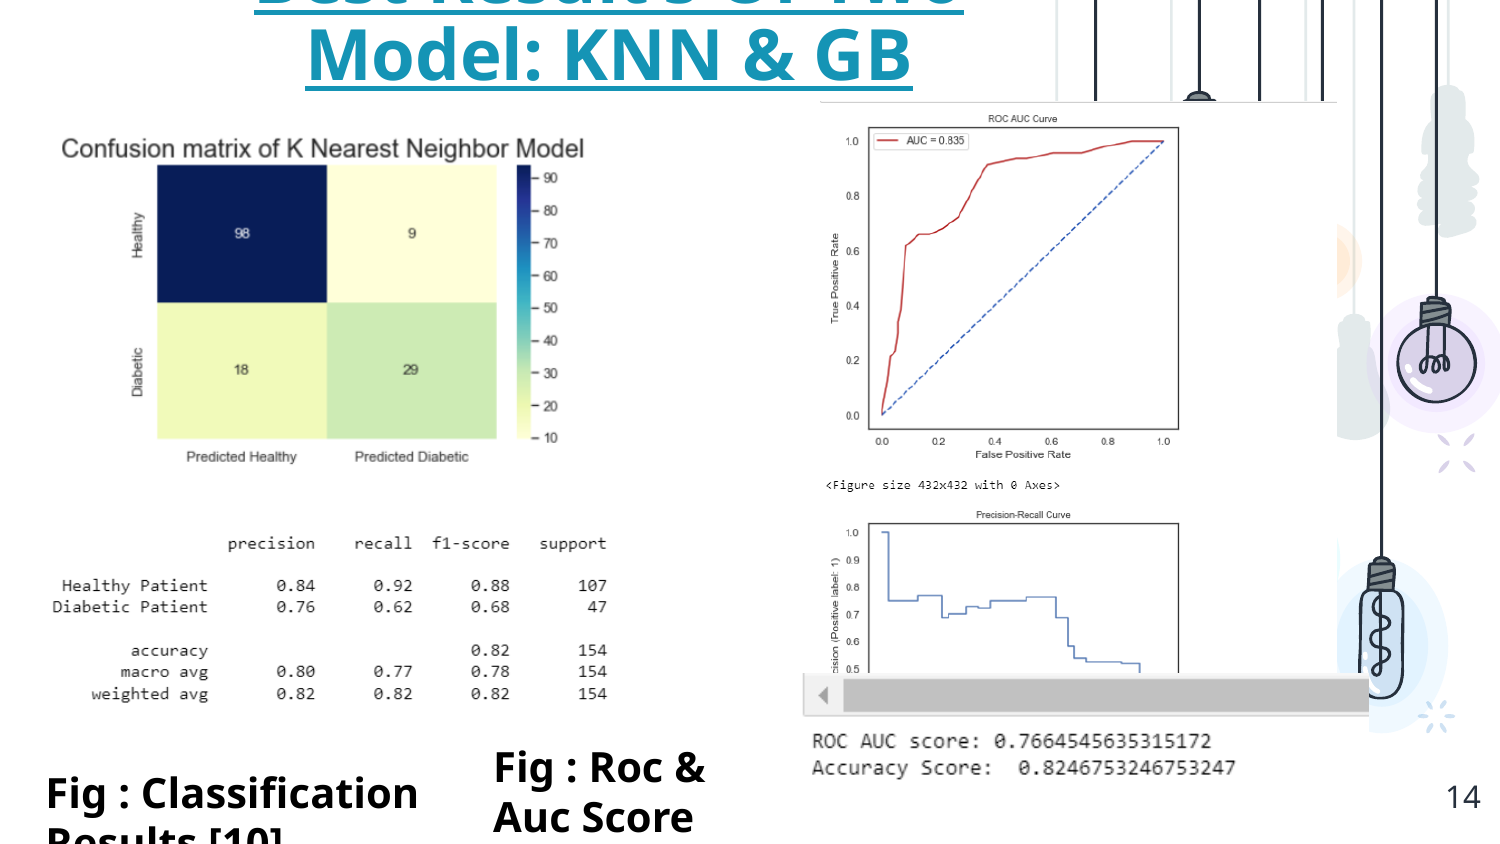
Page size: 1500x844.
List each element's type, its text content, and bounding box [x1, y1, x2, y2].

title Best Result’s Of Two Model: KNN & GB [184, 18, 1034, 96]
picture [749, 101, 1369, 811]
slide_number 14 [1426, 766, 1482, 832]
picture [30, 113, 713, 726]
text_box Fig : Classification Results [10] [30, 759, 478, 844]
text_box Fig : Roc & Auc Score [ 11 ] [478, 732, 779, 844]
